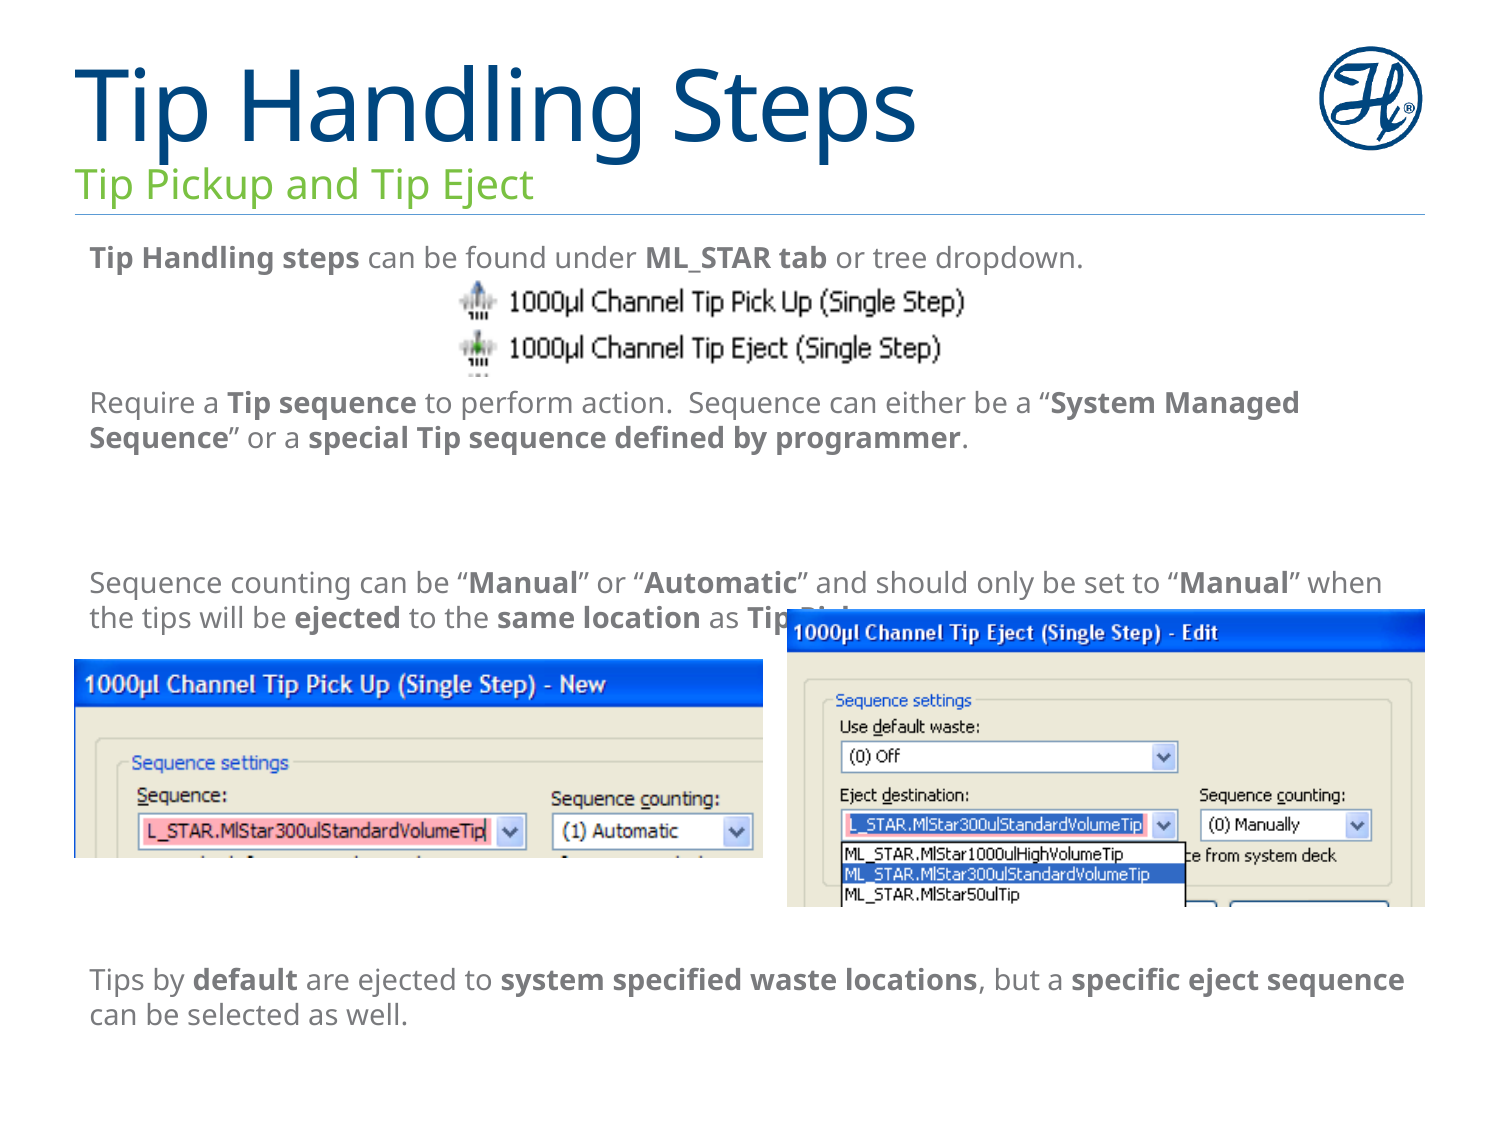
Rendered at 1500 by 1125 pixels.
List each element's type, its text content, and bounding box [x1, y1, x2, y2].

picture [787, 609, 1425, 907]
list Tip Pickup and Tip Eject [74, 155, 1425, 216]
text_box Tip Handling steps can be found under ML_STAR tab or tree dropdown. Require a Tip sequence to perform action. Sequence can either be a “System Managed Sequence” or a special Tip sequence defined by programmer. Sequence counting can be “Manual” or “Automatic” and should only be set to “Manual” when the tips will be ejected to the same location as Tip Pickup. Tips by default are ejected to system specified waste locations, but a specific eject sequence can be selected as well. [74, 232, 1425, 1039]
title Tip Handling Steps [74, 0, 1369, 155]
picture [74, 659, 763, 858]
picture [455, 279, 988, 377]
picture [1369, 41, 1426, 155]
